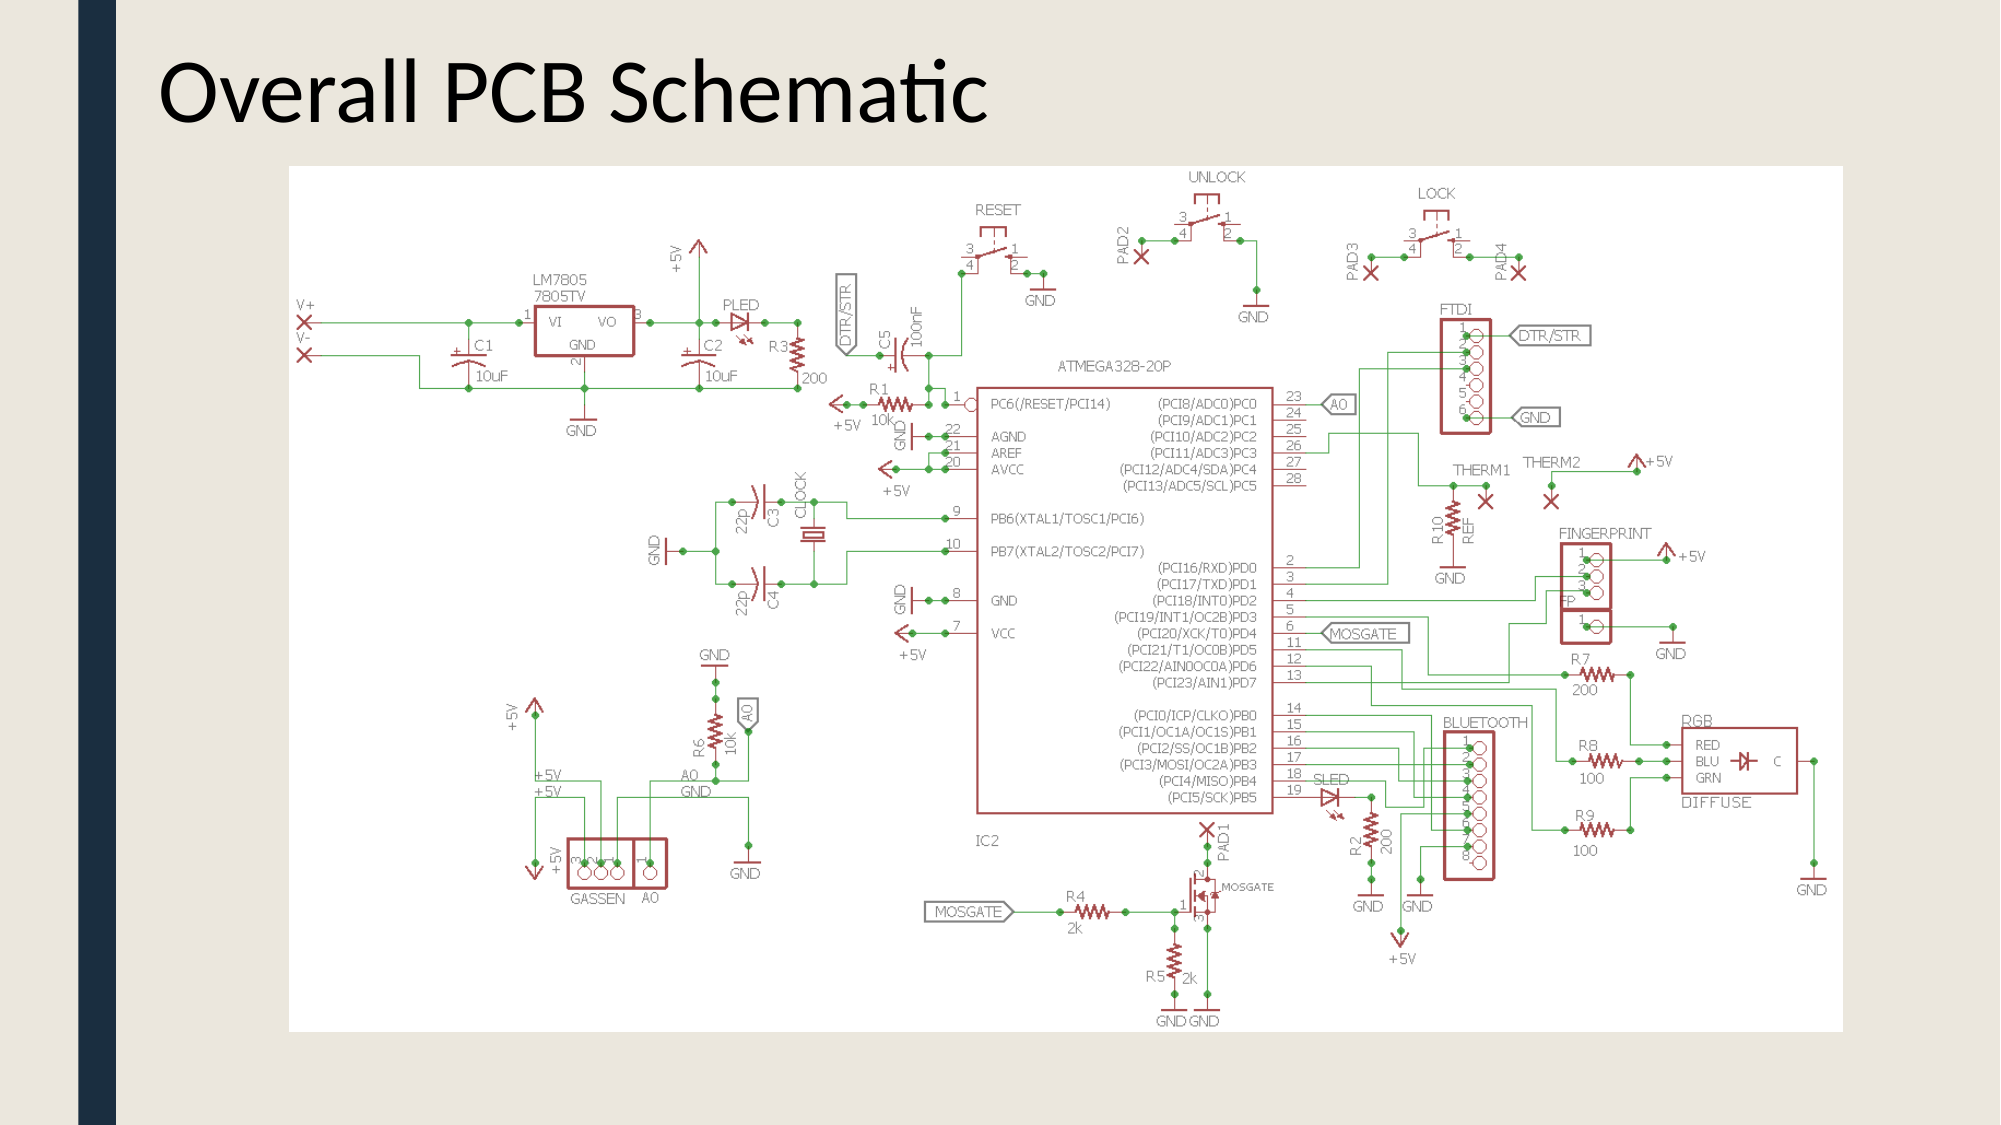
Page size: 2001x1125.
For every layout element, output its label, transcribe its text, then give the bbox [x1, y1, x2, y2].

title Overall PCB Schematic [143, 28, 1719, 158]
picture [289, 166, 1843, 1032]
